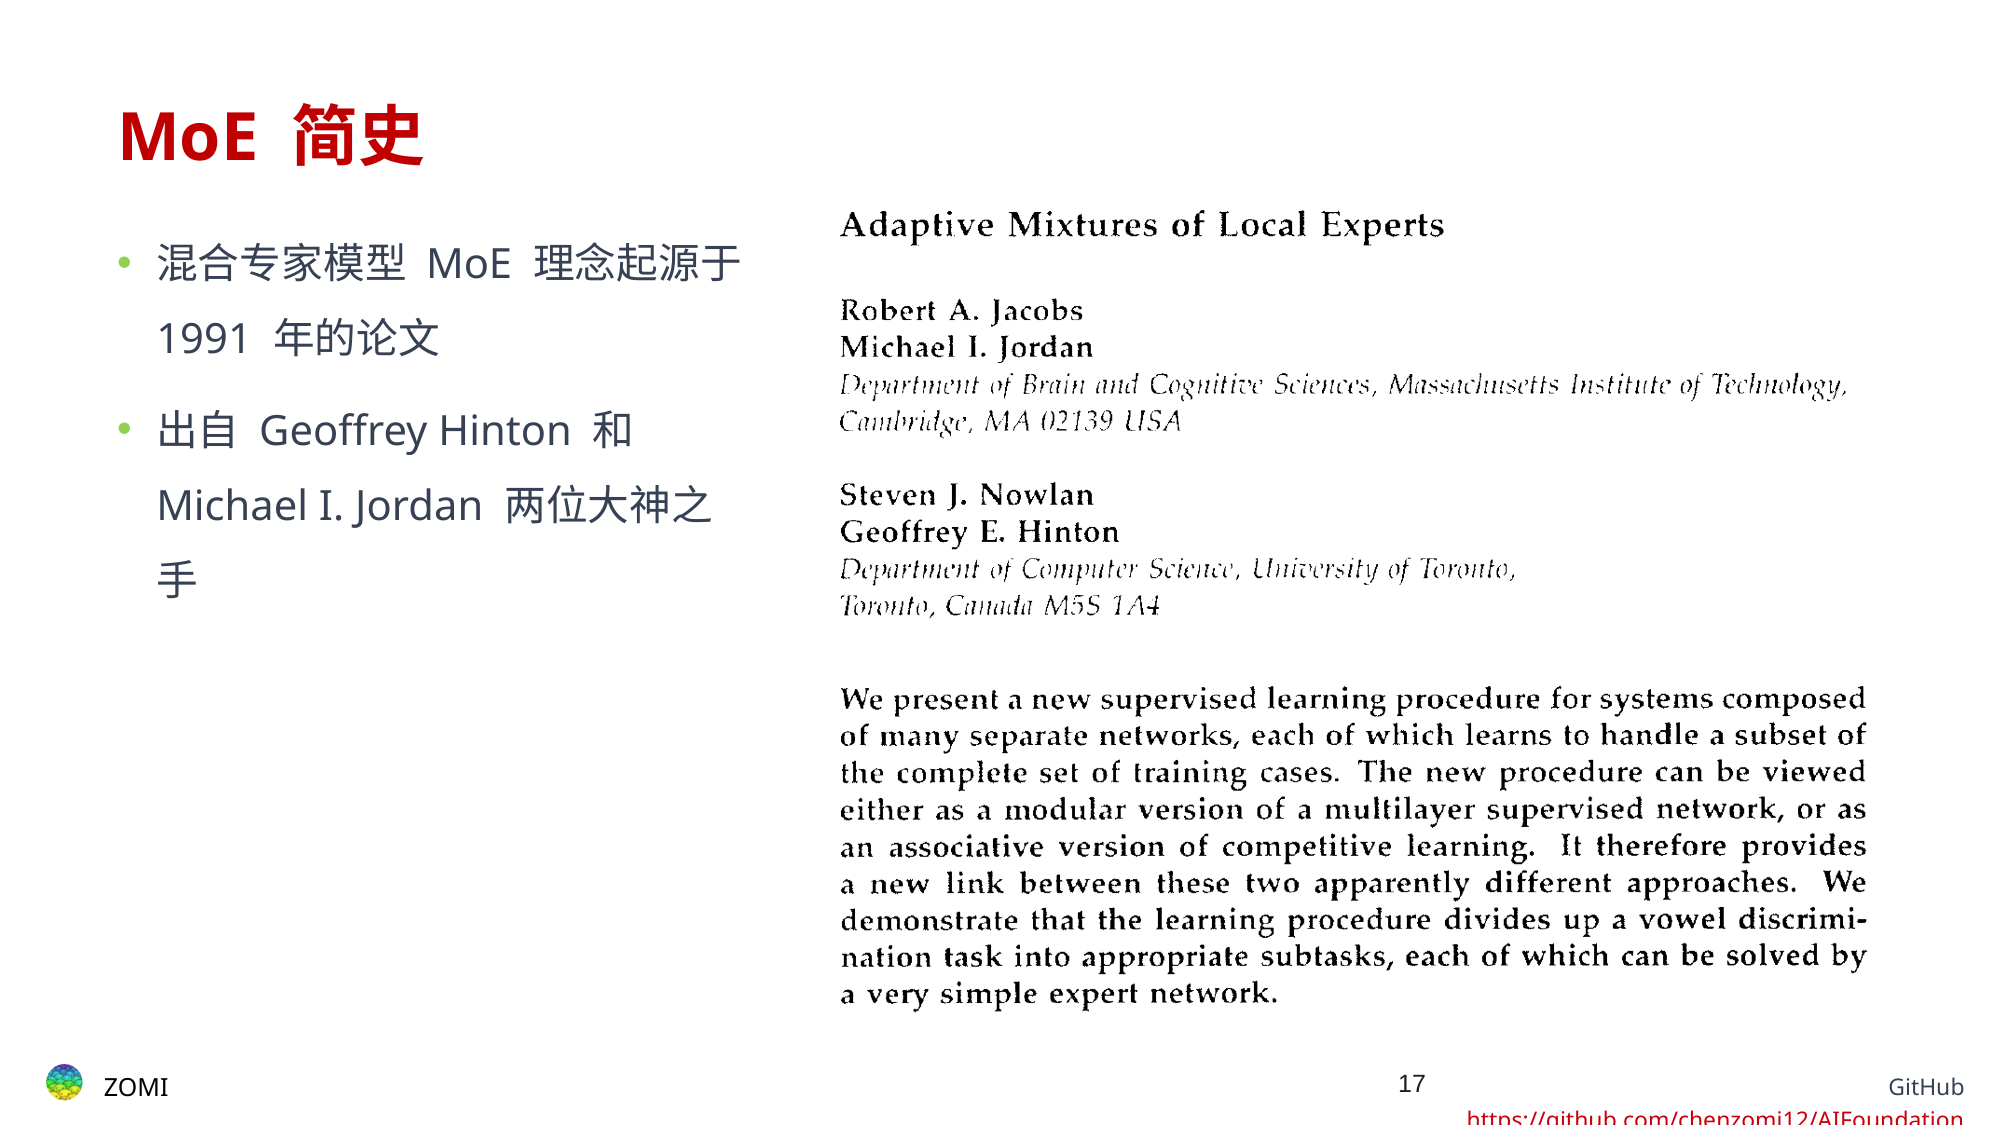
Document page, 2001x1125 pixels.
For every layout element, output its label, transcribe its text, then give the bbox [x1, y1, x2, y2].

title MoE 简史 [102, 85, 1901, 183]
list 混合专家模型 MoE 理念起源于 1991 年的论文 出自 Geoffrey Hinton 和 Michael I. Jordan 两位大神之手 [102, 204, 759, 1043]
picture [47, 1065, 82, 1100]
picture [807, 181, 1899, 1040]
